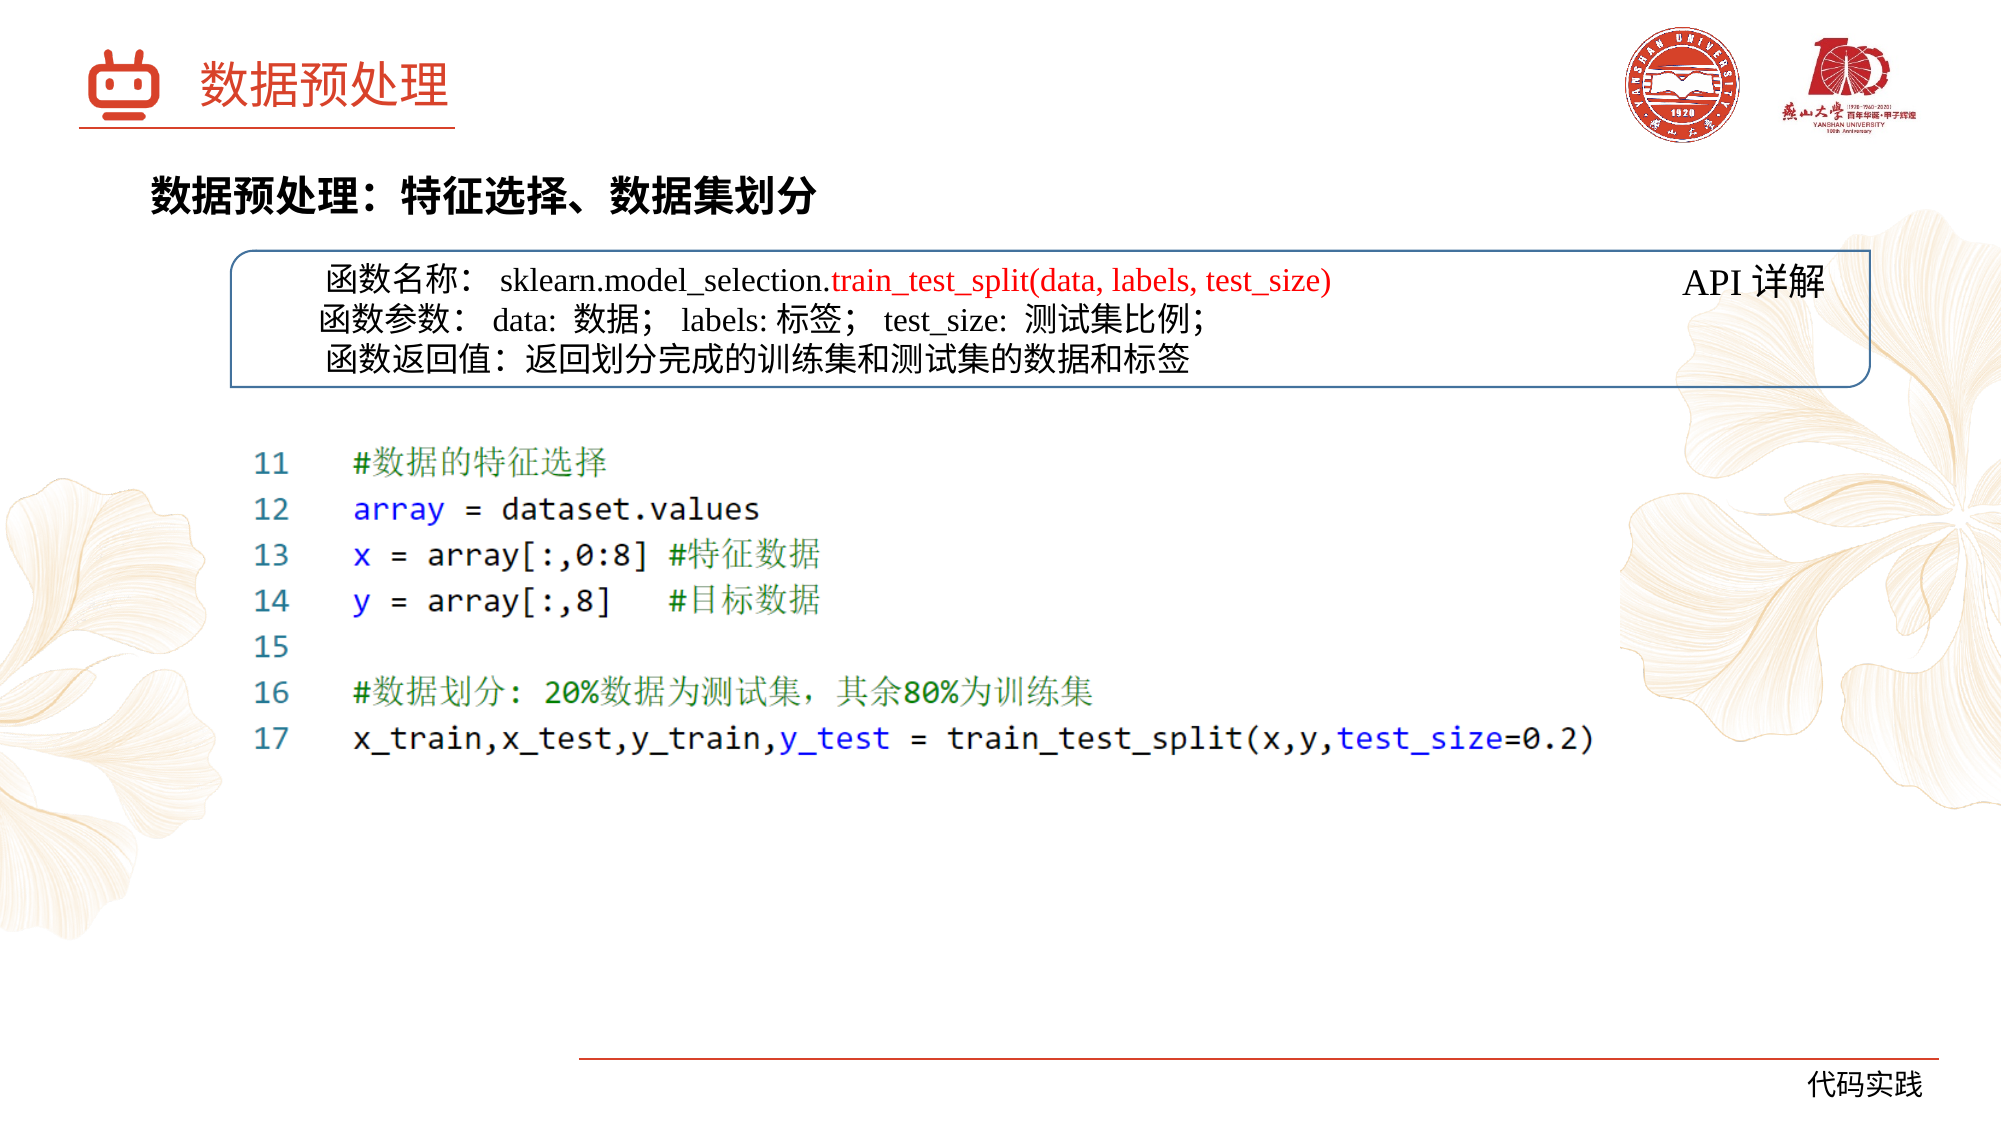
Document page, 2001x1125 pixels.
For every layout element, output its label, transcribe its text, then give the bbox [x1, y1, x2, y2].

text_box 数据预处理：特征选择、数据集划分 [135, 161, 875, 227]
picture [0, 188, 2001, 1012]
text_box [578, 1059, 1939, 1110]
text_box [230, 250, 1870, 387]
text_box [1624, 22, 1939, 147]
text_box 数据预处理 [184, 46, 465, 121]
picture [78, 39, 169, 127]
